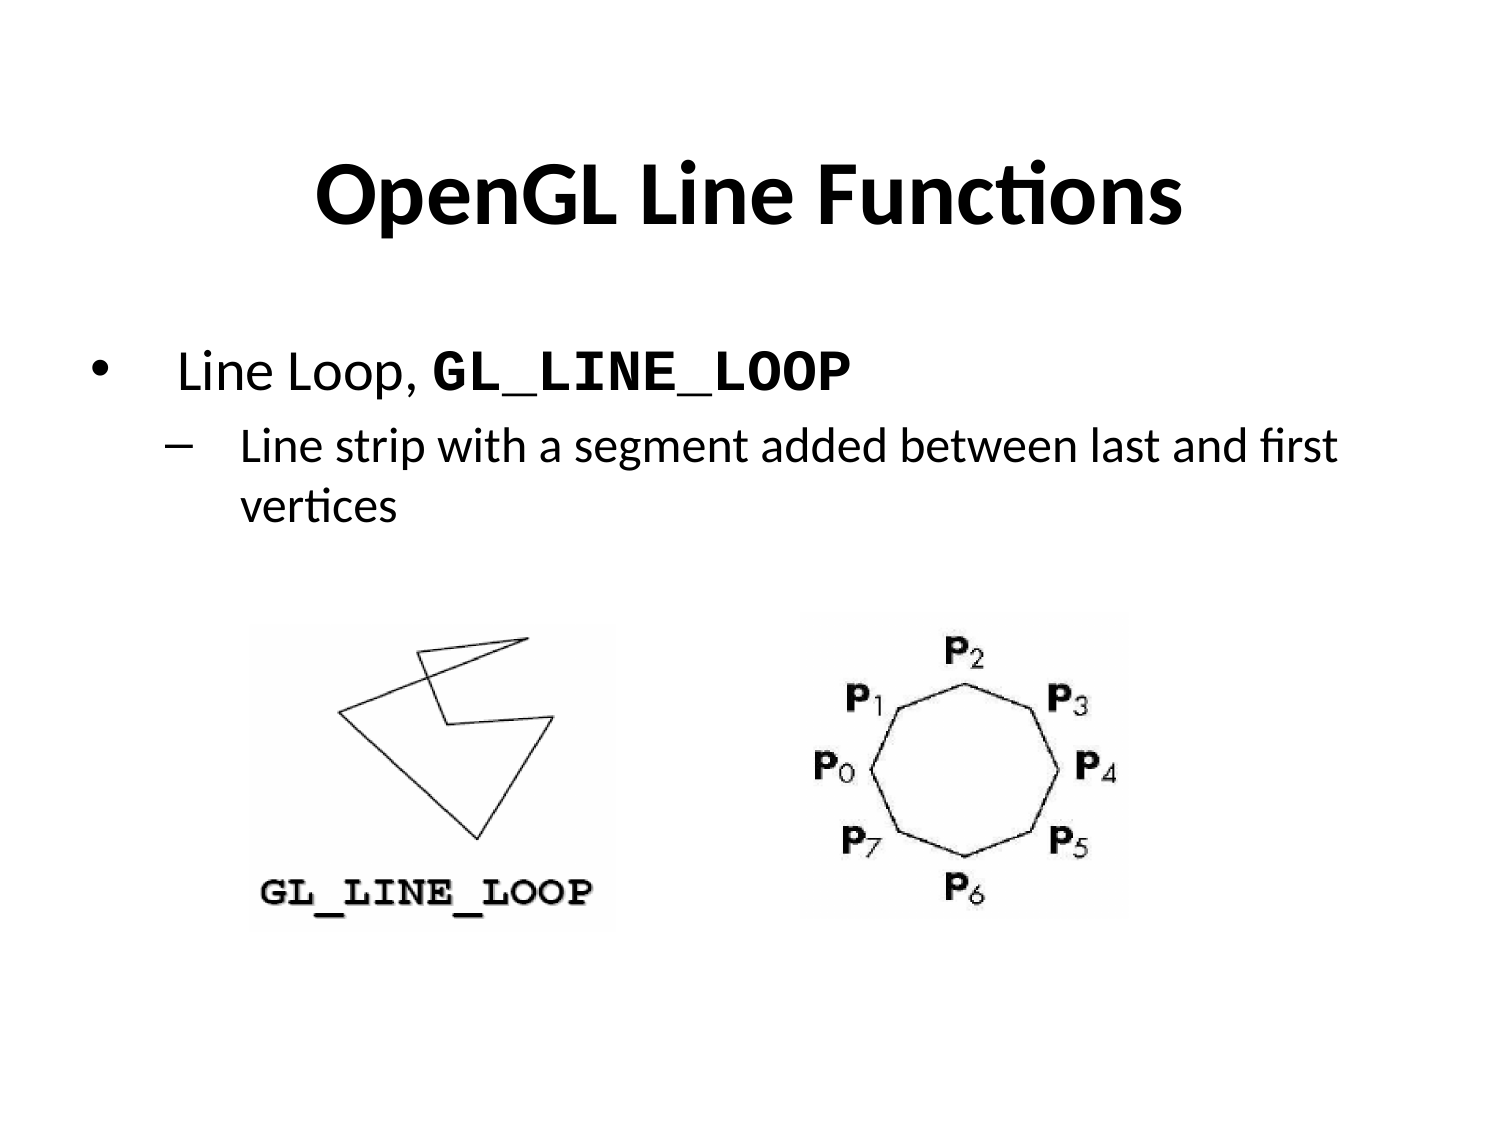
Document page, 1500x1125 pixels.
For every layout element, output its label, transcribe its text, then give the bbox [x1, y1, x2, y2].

title OpenGL Line Functions [75, 75, 1425, 300]
list Line Loop, GL_LINE_LOOP Line strip with a segment added between last and first vertices [75, 324, 1450, 963]
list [799, 612, 1129, 919]
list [249, 624, 616, 932]
